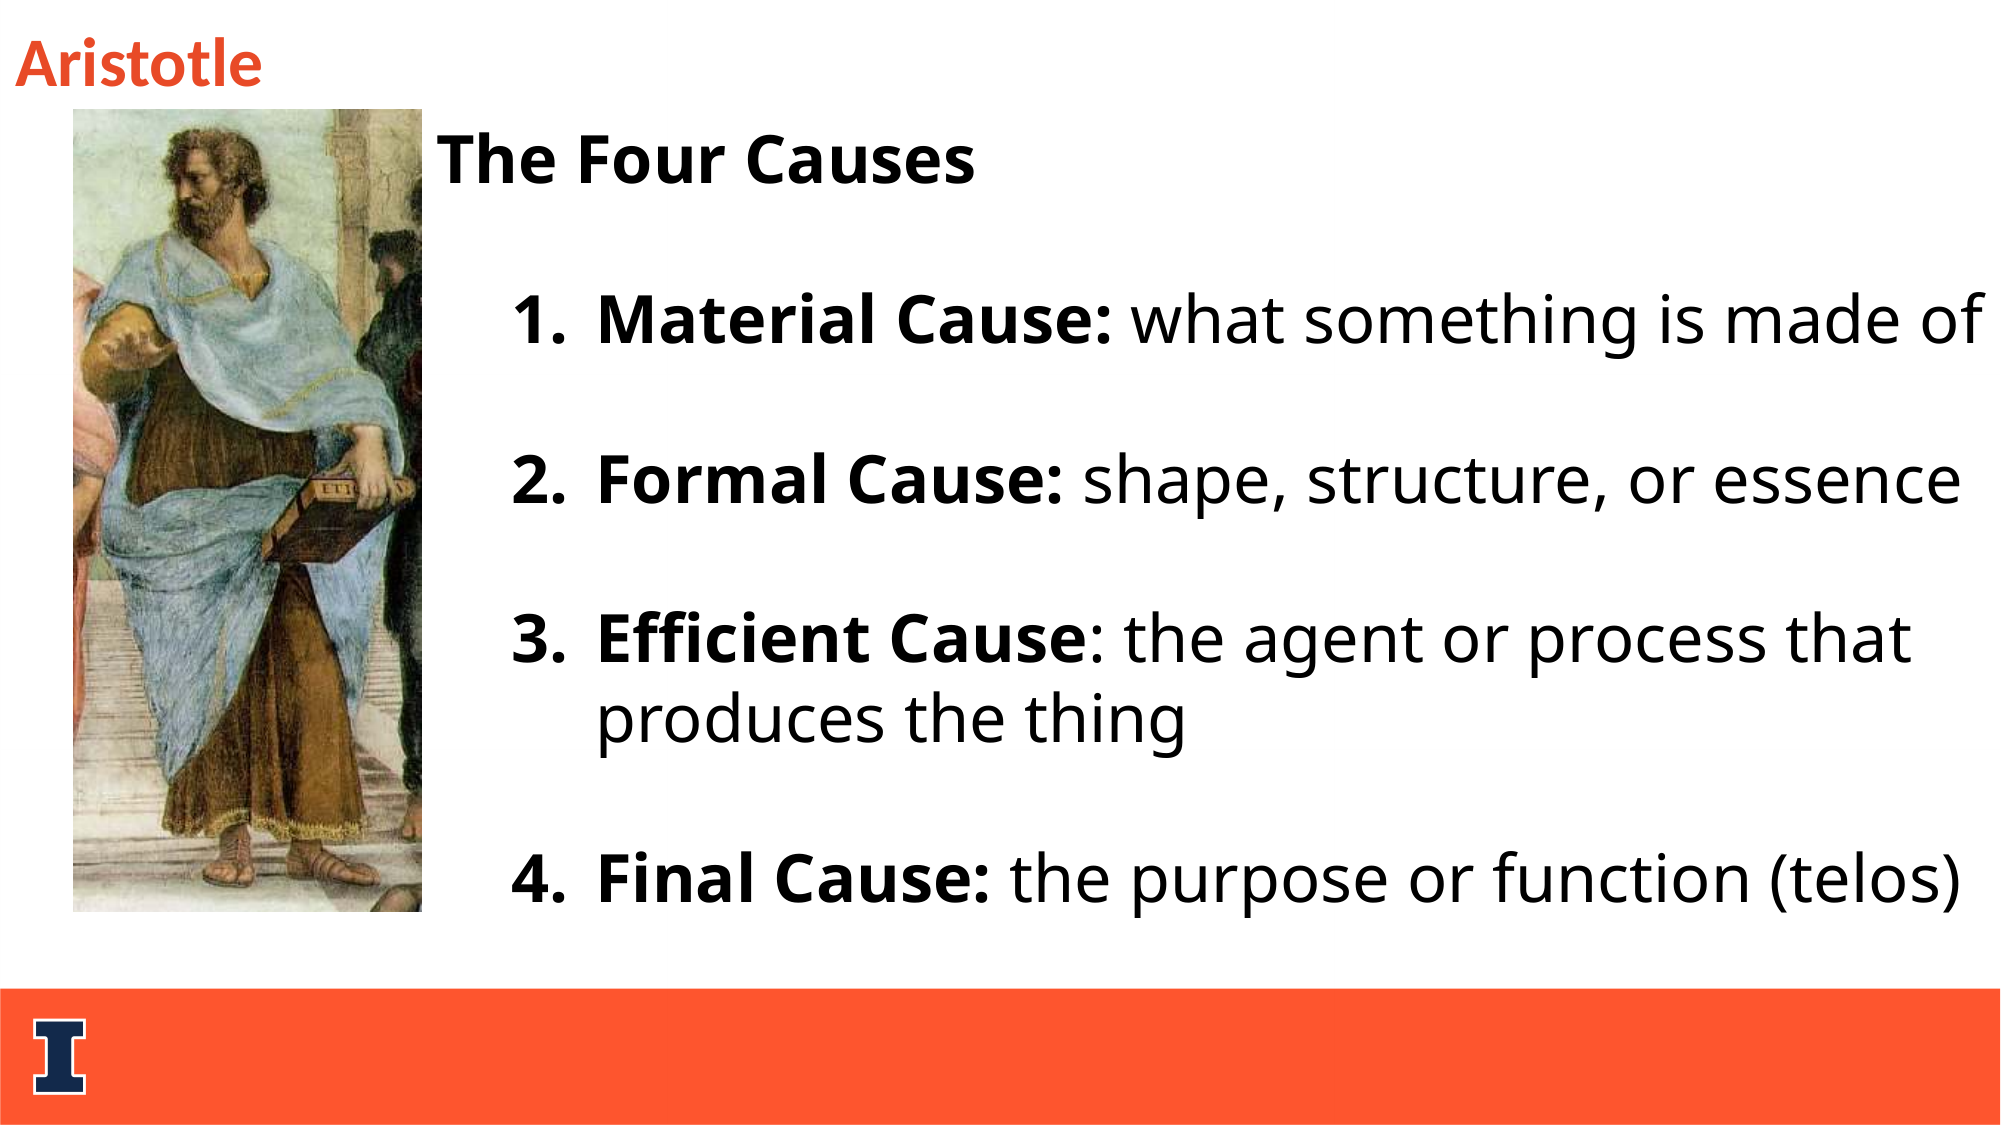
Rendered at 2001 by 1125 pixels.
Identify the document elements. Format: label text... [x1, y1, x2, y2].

picture [0, 0, 2001, 1125]
text_box Aristotle [0, 18, 1884, 110]
text_box The Four Causes Material Cause: what something is made of Formal Cause: shape, structure, or essence Efficient Cause: the agent or process that produces the thing Final Cause: the purpose or function (telos) [421, 109, 2000, 924]
